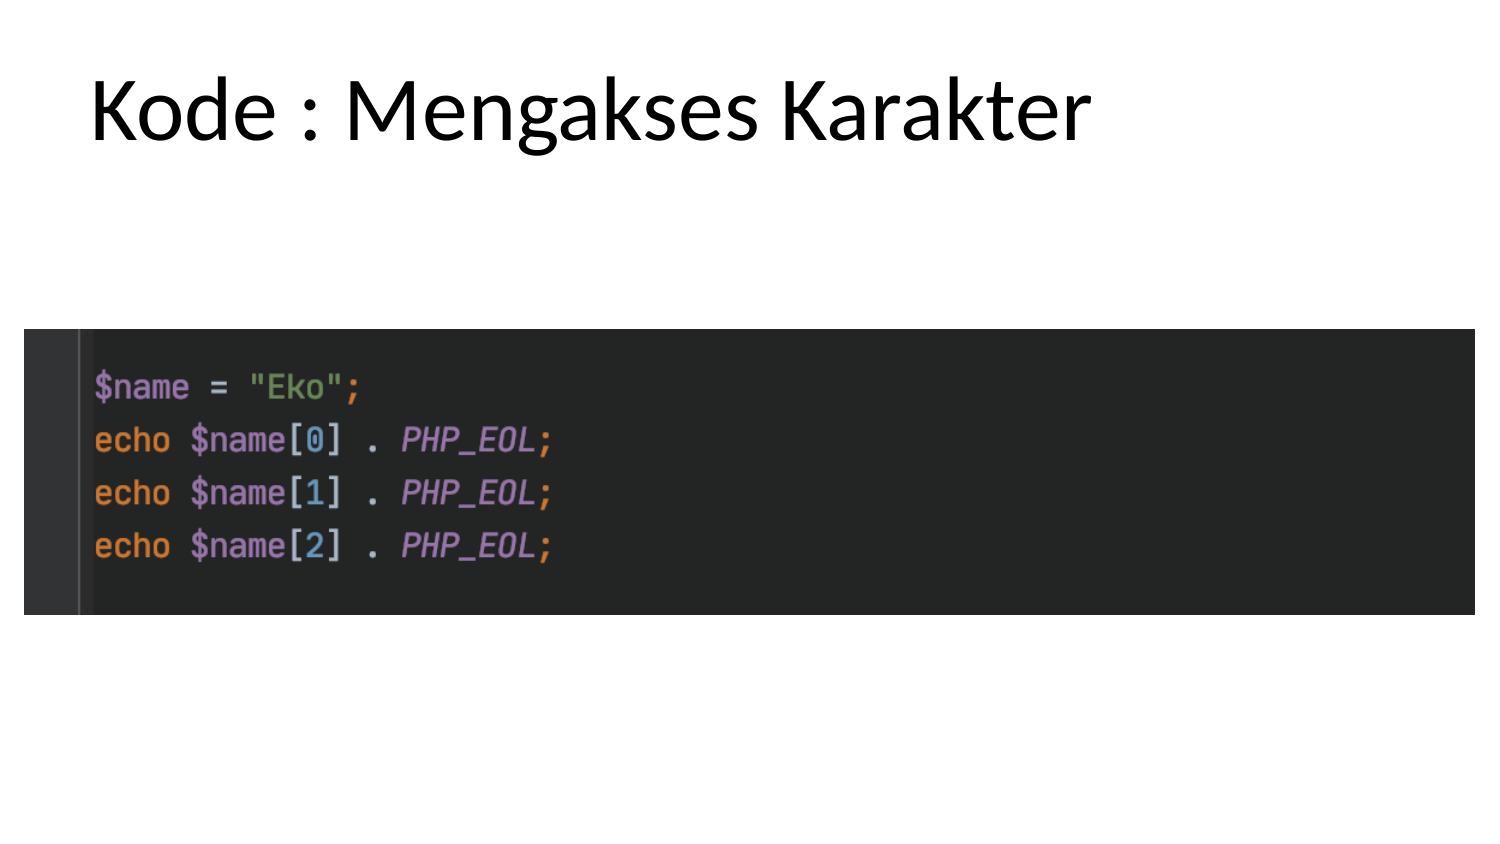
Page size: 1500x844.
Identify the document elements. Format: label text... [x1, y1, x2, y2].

picture [24, 328, 1476, 615]
title Kode : Mengakses Karakter [75, 33, 1425, 175]
